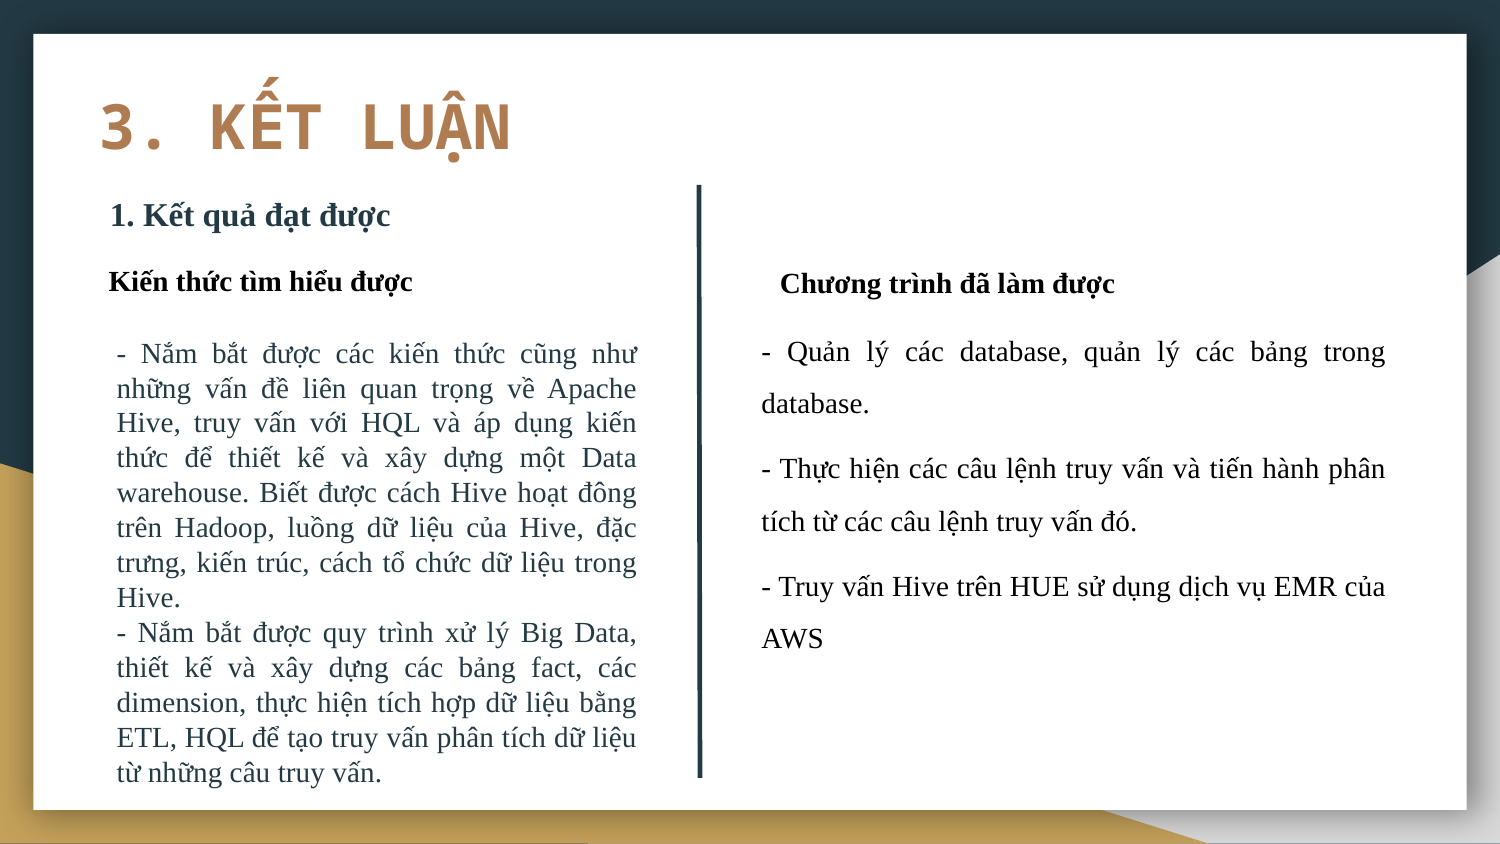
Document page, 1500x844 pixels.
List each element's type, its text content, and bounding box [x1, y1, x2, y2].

text_box Kiến thức tìm hiểu được [93, 254, 429, 305]
text_box Chương trình đã làm được [765, 256, 1131, 307]
text_box - Nắm bắt được các kiến thức cũng như những vấn đề liên quan trọng về Apache Hive, truy vấn với HQL và áp dụng kiến thức để thiết kế và xây dựng một Data warehouse. Biết được cách Hive hoạt đông trên Hadoop, luồng dữ liệu của Hive, đặc trưng, kiến trúc, cách tổ chức dữ liệu trong Hive. - Nắm bắt được quy trình xử lý Big Data, thiết kế và xây dựng các bảng fact, các dimension, thực hiện tích hợp dữ liệu bằng ETL, HQL để tạo truy vấn phân tích dữ liệu từ những câu truy vấn. [101, 326, 653, 796]
text_box 1. Kết quả đạt được [94, 165, 406, 241]
title 3. KẾT LUẬN [83, 71, 1315, 185]
text_box - Quản lý các database, quản lý các bảng trong database. - Thực hiện các câu lệnh truy vấn và tiến hành phân tích từ các câu lệnh truy vấn đó. - Truy vấn Hive trên HUE sử dụng dịch vụ EMR của AWS [746, 307, 1402, 662]
